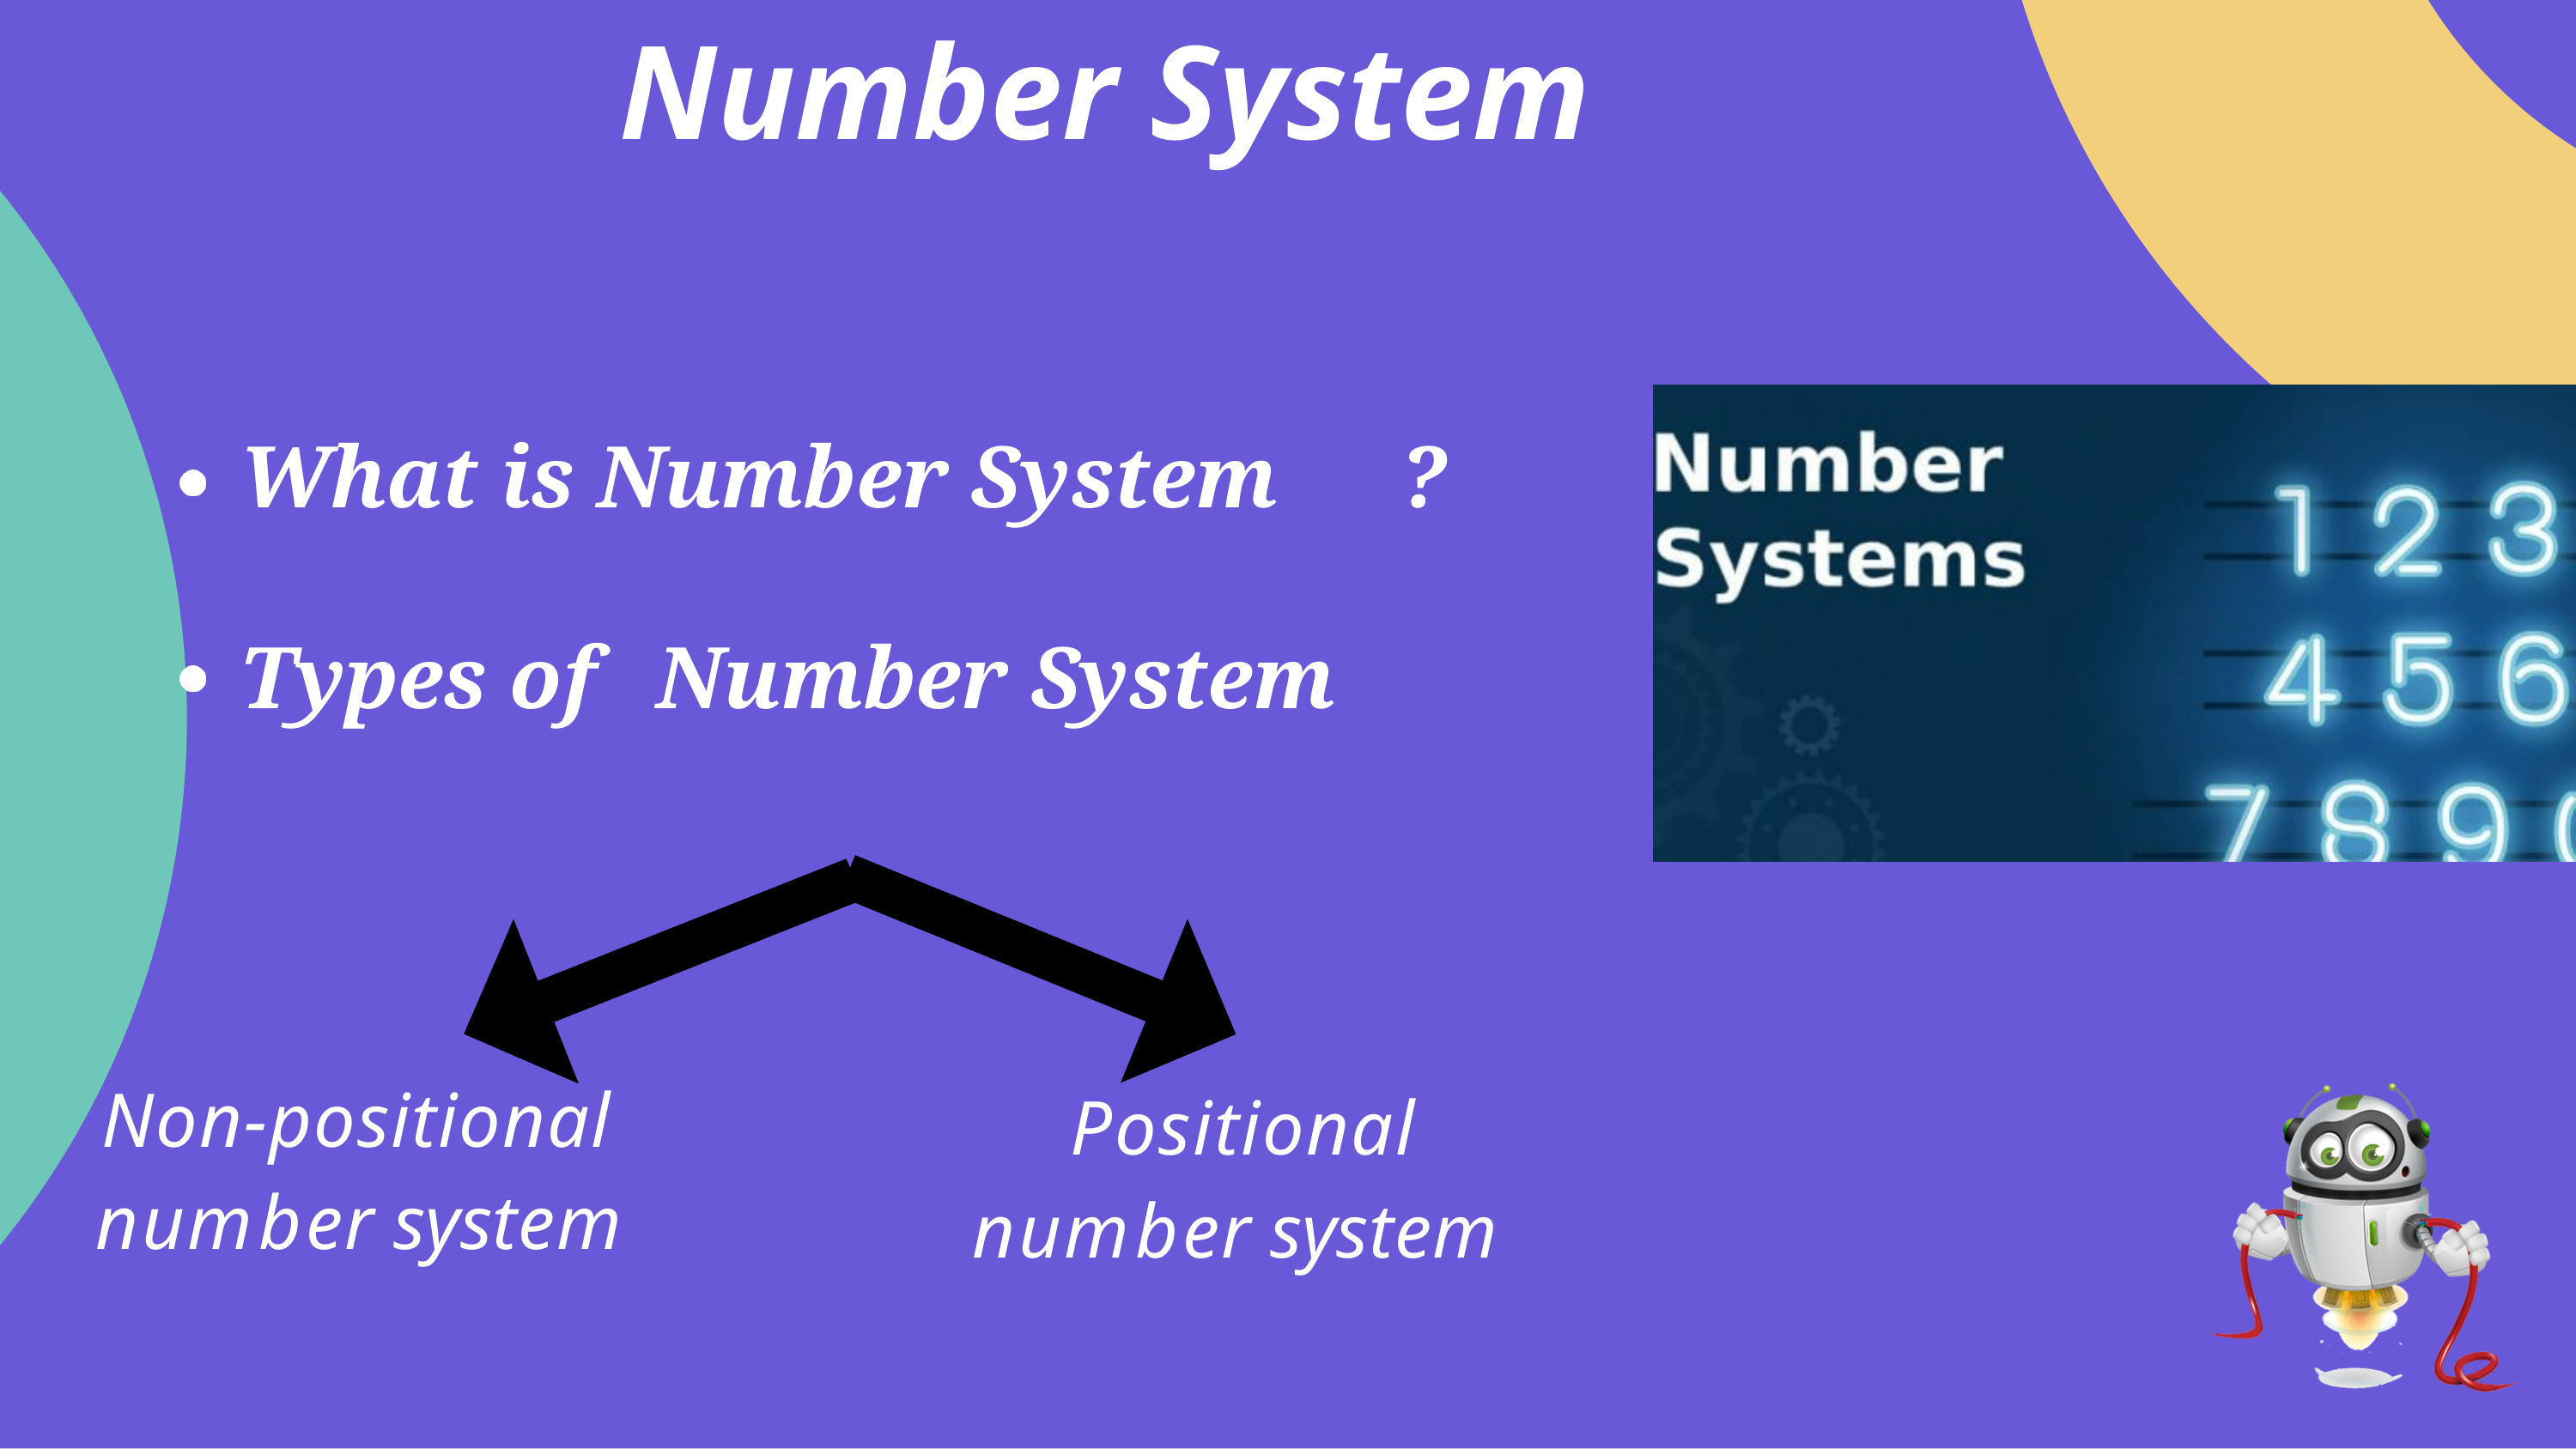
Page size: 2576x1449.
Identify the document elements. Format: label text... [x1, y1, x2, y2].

text_box [2021, 0, 2576, 385]
text_box [0, 191, 187, 1246]
picture [2190, 1077, 2537, 1449]
text_box [850, 855, 1236, 1065]
text_box Positional number system [970, 1065, 1571, 1273]
picture [179, 665, 206, 692]
text_box Non-positional number system [93, 1058, 694, 1265]
text_box What is Number System ? Types of Number System [238, 421, 1448, 726]
title Number System [617, 8, 1722, 252]
picture [1652, 385, 2576, 862]
text_box [464, 858, 863, 1084]
picture [179, 470, 206, 496]
